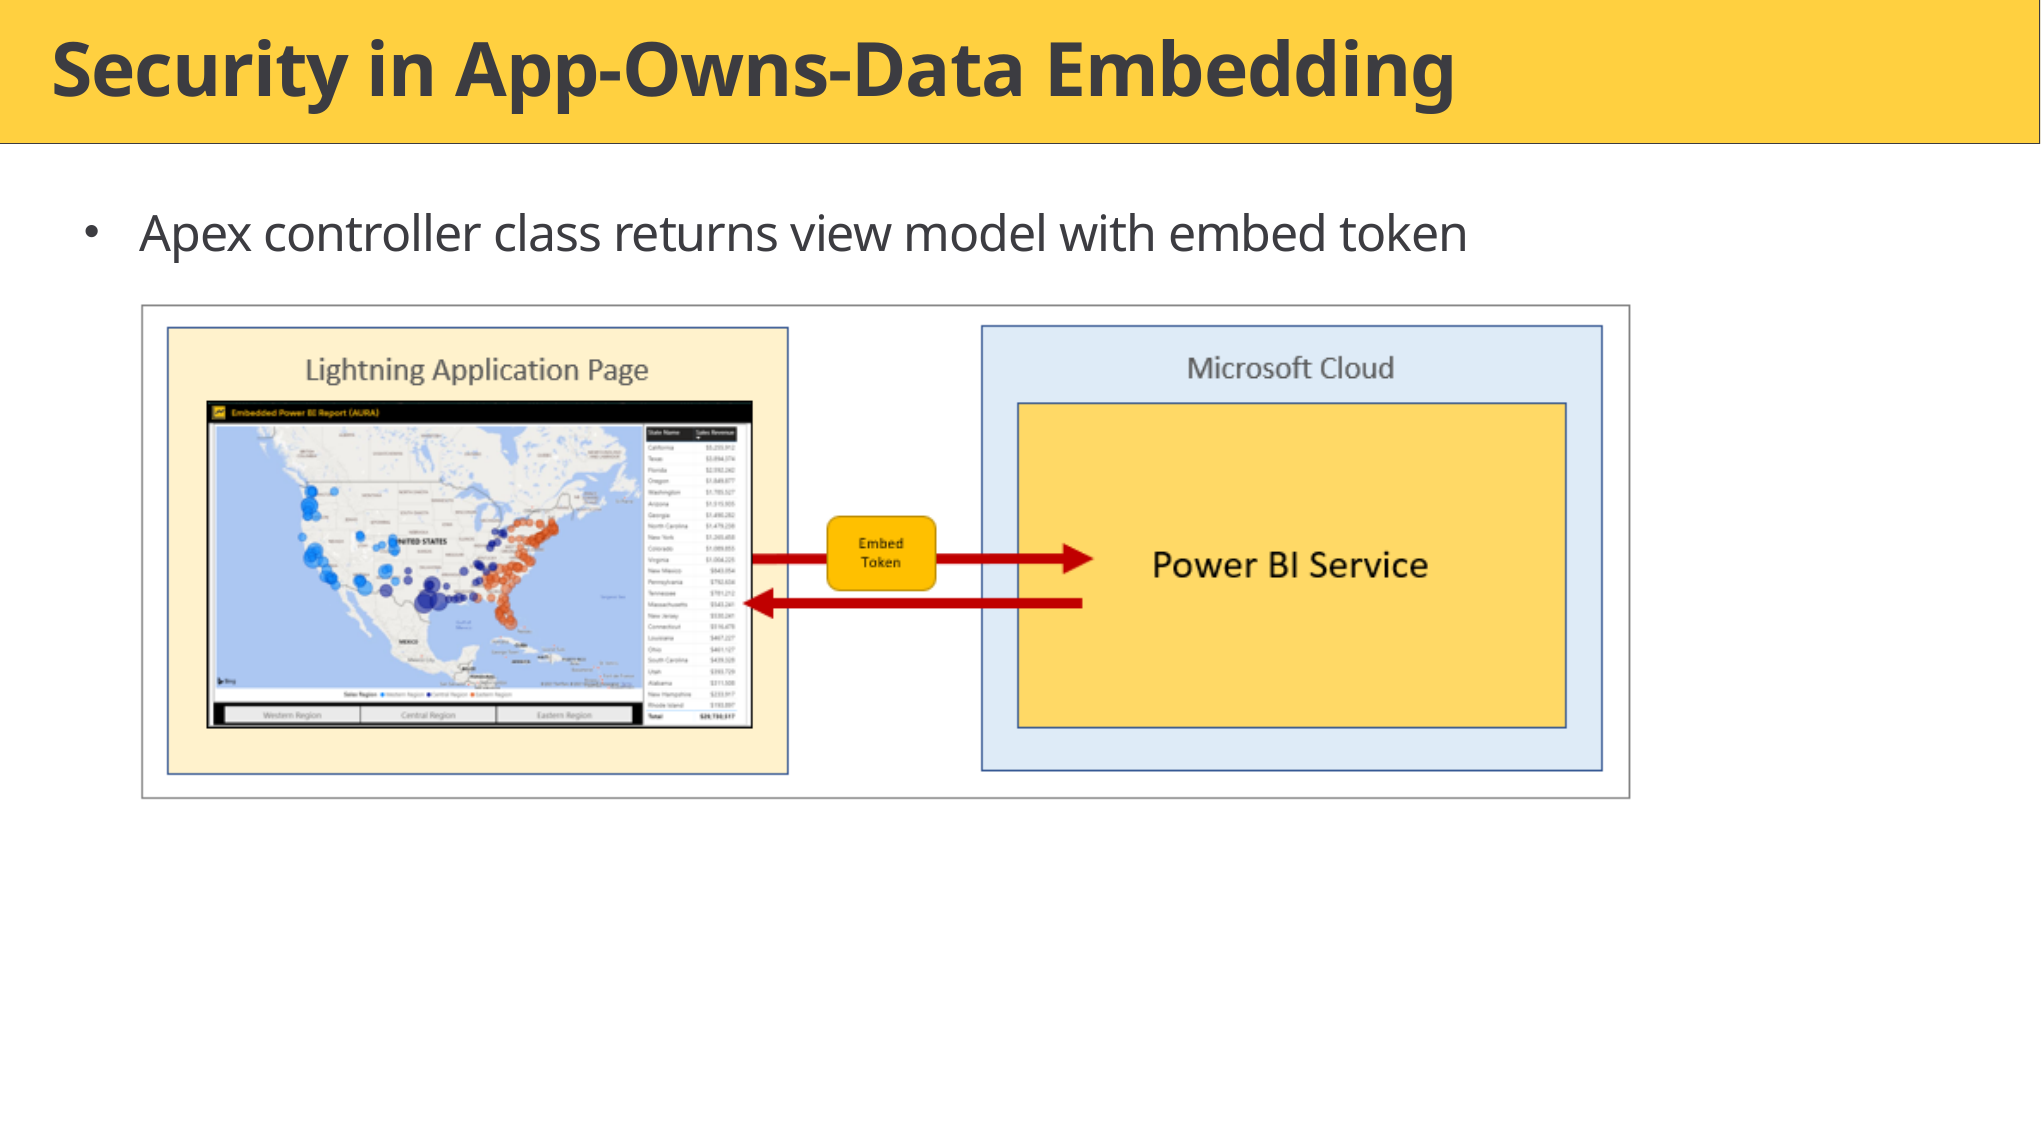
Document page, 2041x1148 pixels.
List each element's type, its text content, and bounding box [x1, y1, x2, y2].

list Apex controller class returns view model with embed token [83, 201, 1988, 262]
picture [121, 285, 1653, 814]
title Security in App-Owns-Data Embedding [51, 31, 1988, 113]
